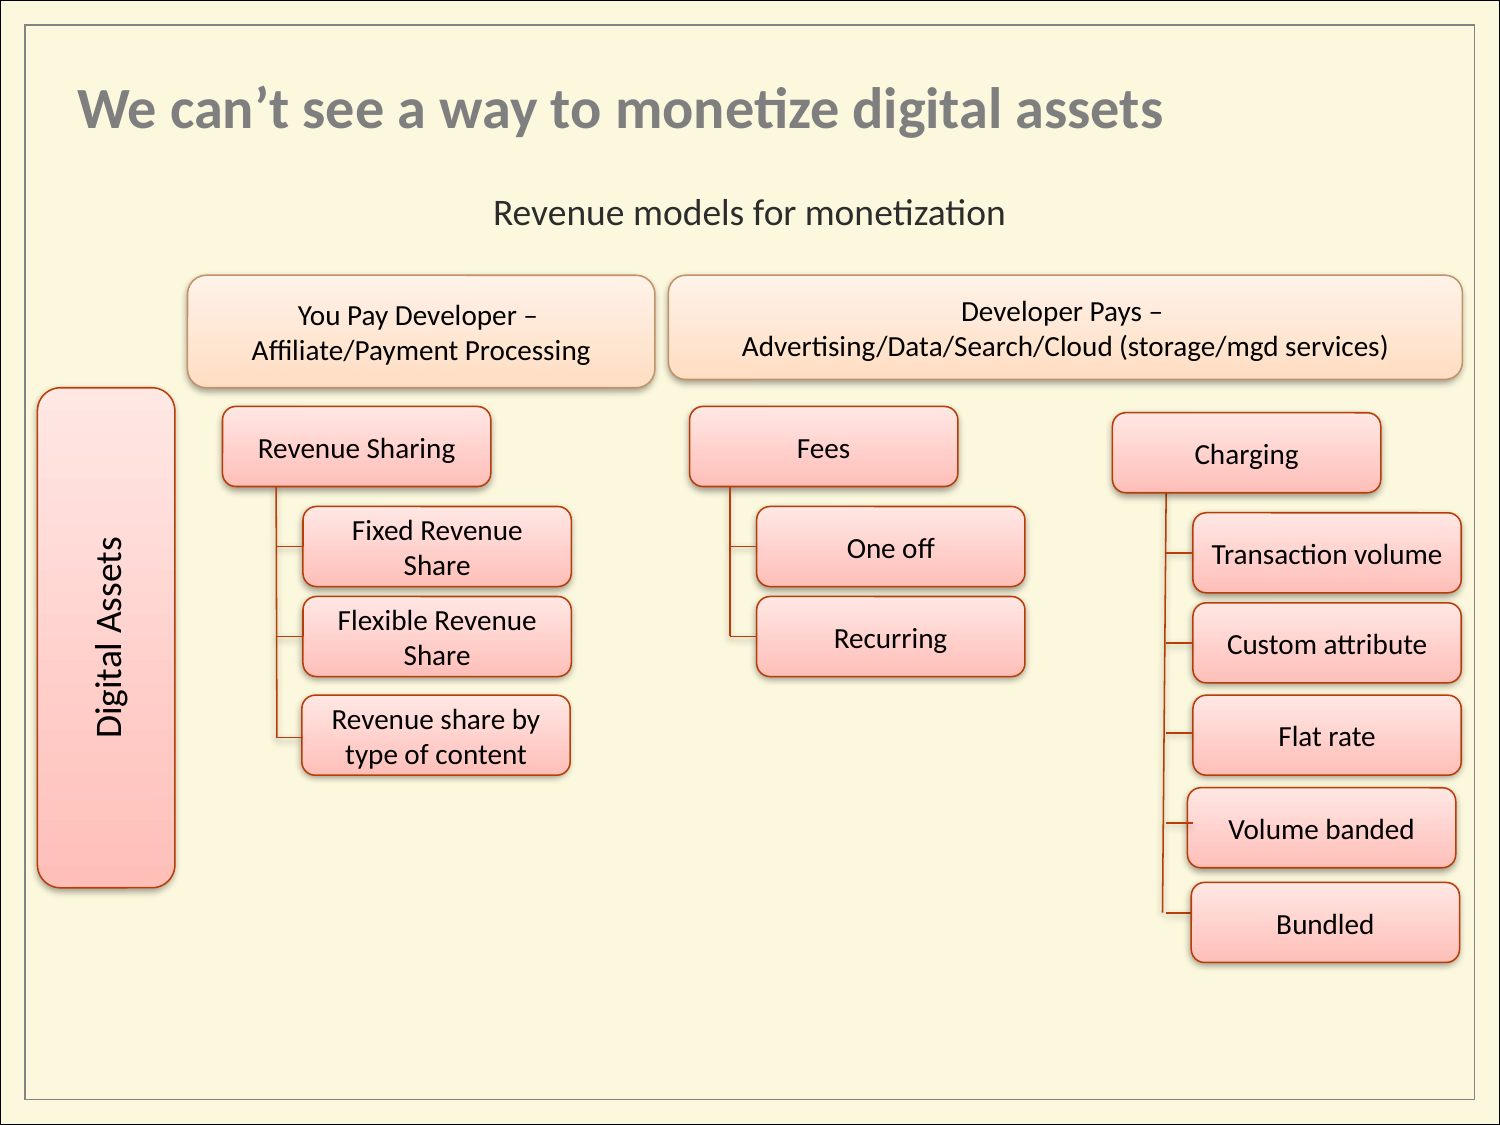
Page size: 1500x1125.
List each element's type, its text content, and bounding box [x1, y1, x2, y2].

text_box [689, 406, 1026, 677]
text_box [222, 406, 572, 776]
text_box Developer Pays – Advertising/Data/Search/Cloud (storage/mgd services) [667, 274, 1464, 381]
title Revenue models for monetization [311, 174, 1189, 248]
text_box We can’t see a way to monetize digital assets [62, 62, 1413, 148]
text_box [1112, 412, 1462, 963]
text_box You Pay Developer – Affiliate/Payment Processing [186, 274, 656, 389]
text_box Digital Assets [36, 386, 176, 889]
